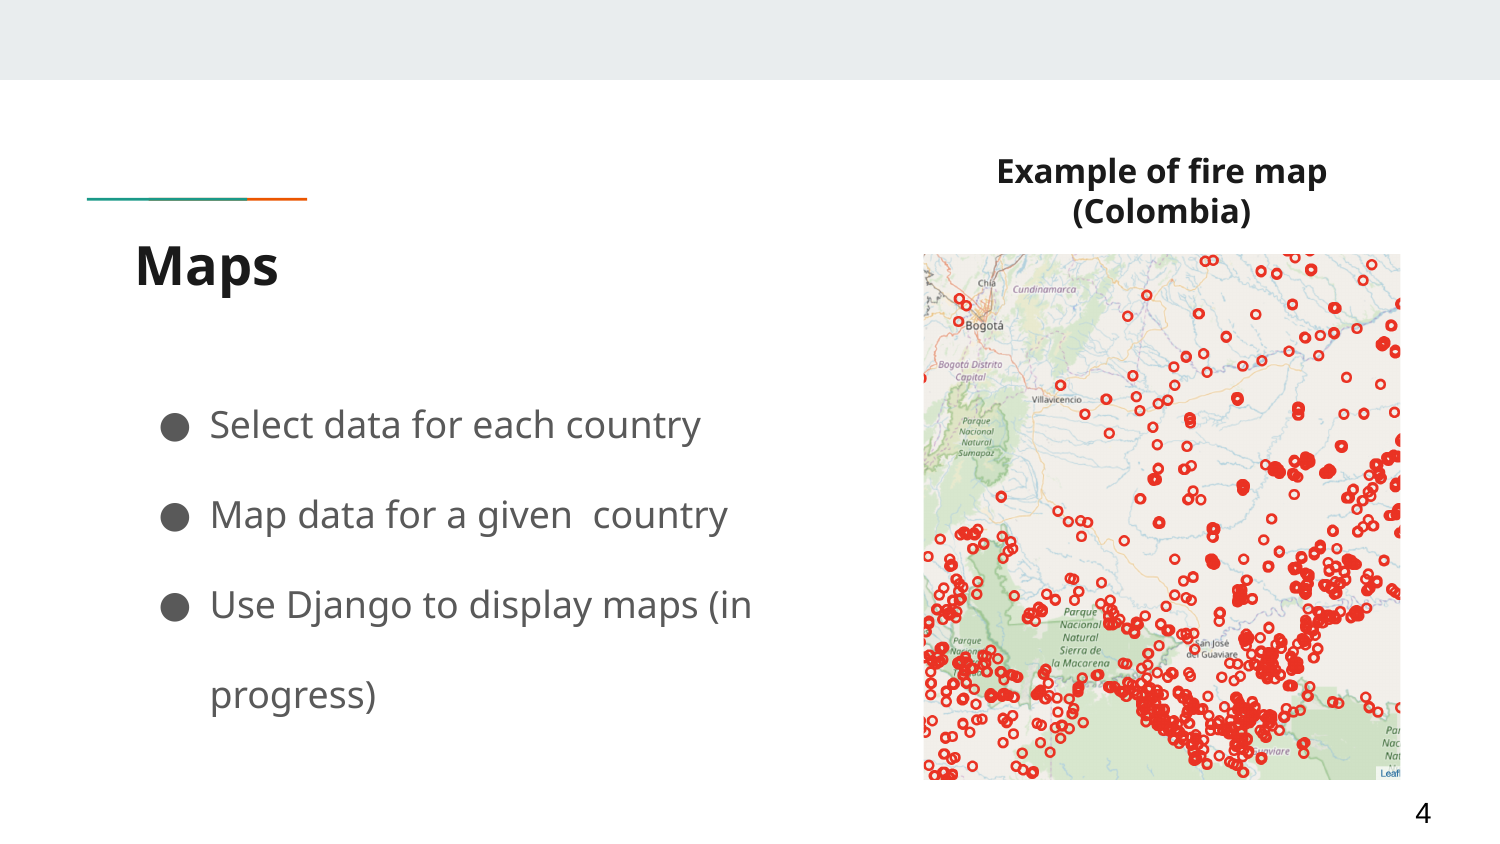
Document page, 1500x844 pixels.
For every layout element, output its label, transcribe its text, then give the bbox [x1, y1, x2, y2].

list Select data for each country Map data for a given country Use Django to display maps (in progress) [119, 341, 894, 712]
picture [923, 254, 1401, 780]
text_box Example of fire map (Colombia) [923, 134, 1401, 254]
slide_number 4 [1400, 779, 1491, 844]
title Maps [119, 216, 834, 305]
